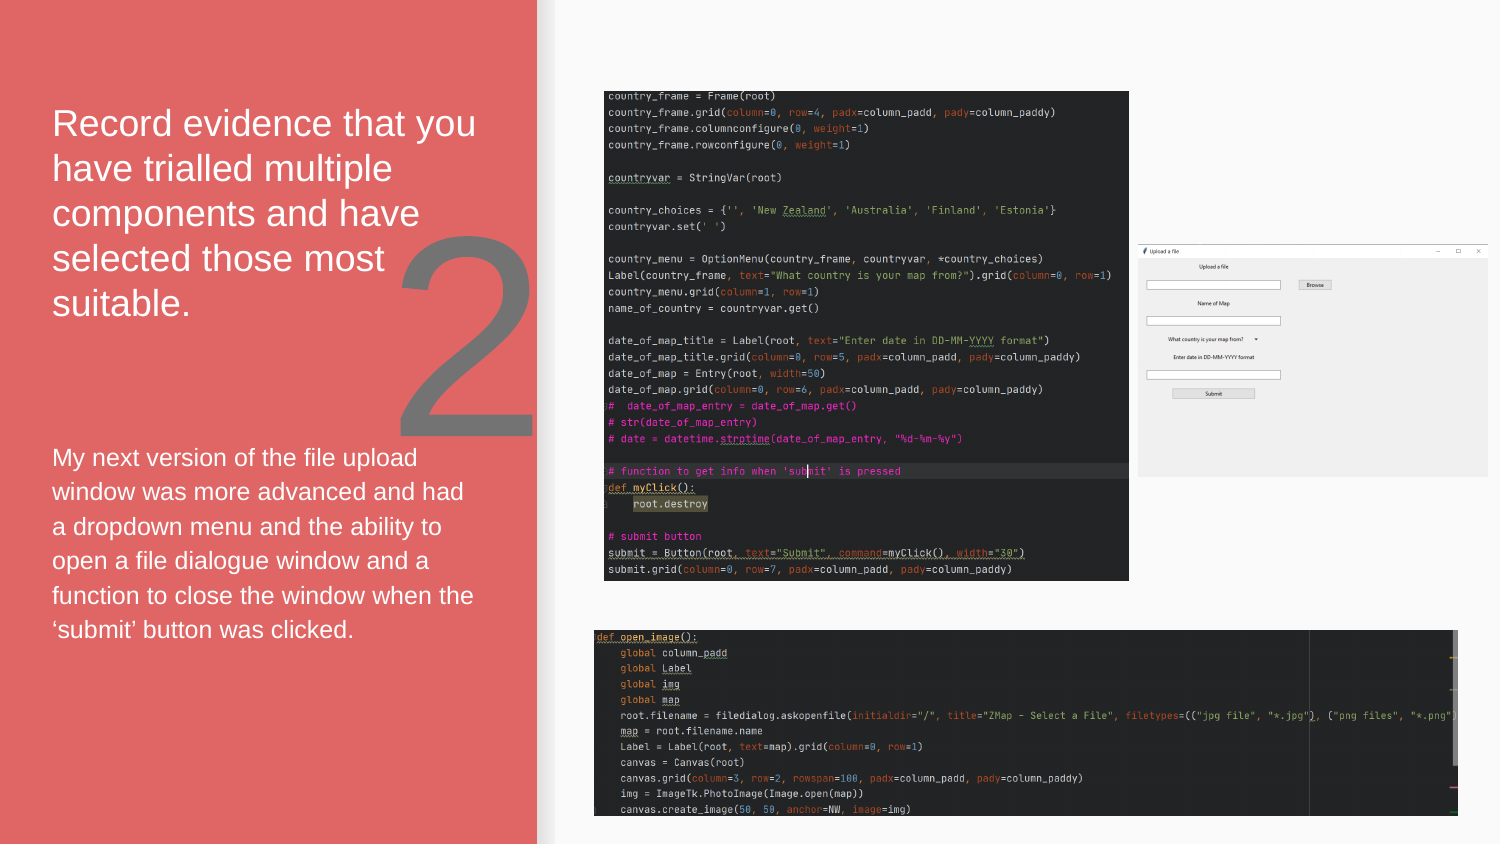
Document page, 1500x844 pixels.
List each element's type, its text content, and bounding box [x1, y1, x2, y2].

picture [1138, 244, 1488, 478]
list My next version of the file upload window was more advanced and had a dropdown menu and the ability to open a file dialogue window and a function to close the window when the ‘submit’ button was clicked. [37, 421, 498, 760]
picture [604, 91, 1129, 582]
title Record evidence that you have trialled multiple components and have selected those most suitable. [37, 58, 498, 339]
picture [594, 630, 1459, 816]
